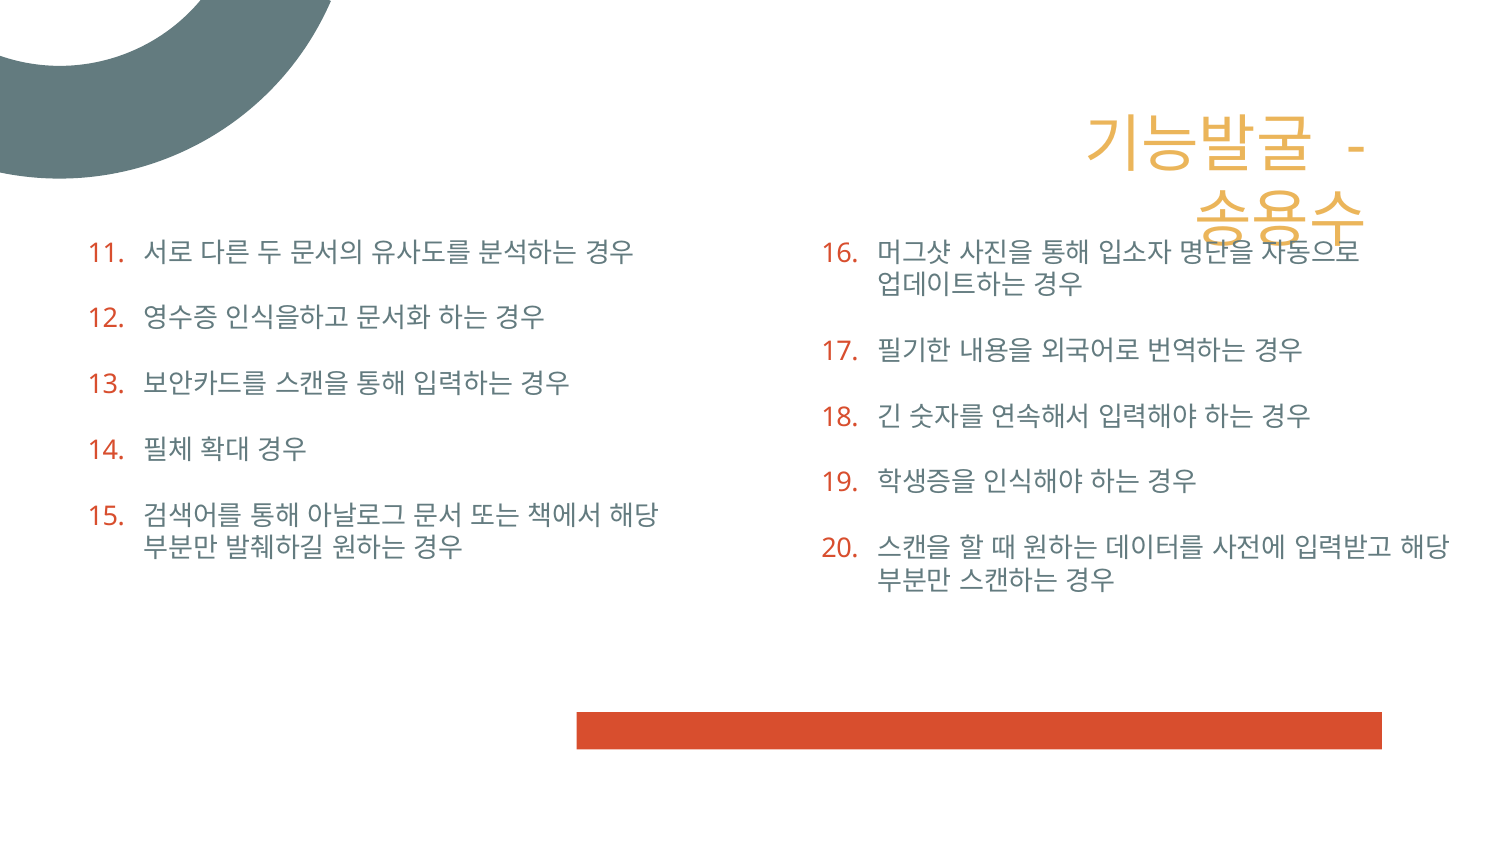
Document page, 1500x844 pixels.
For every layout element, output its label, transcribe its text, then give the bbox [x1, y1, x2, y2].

title 기능발굴 - 송용수 [879, 88, 1382, 183]
text_box 머그샷 사진을 통해 입소자 명단을 자동으로 업데이트하는 경우 필기한 내용을 외국어로 번역하는 경우 긴 숫자를 연속해서 입력해야 하는 경우 학생증을 인식해야 하는 경우 스캔을 할 때 원하는 데이터를 사전에 입력받고 해당 부분만 스캔하는 경우 [785, 219, 1476, 688]
subtitle 서로 다른 두 문서의 유사도를 분석하는 경우 영수증 인식을하고 문서화 하는 경우 보안카드를 스캔을 통해 입력하는 경우 필체 확대 경우 검색어를 통해 아날로그 문서 또는 책에서 해당 부분만 발췌하길 원하는 경우 [51, 219, 742, 644]
